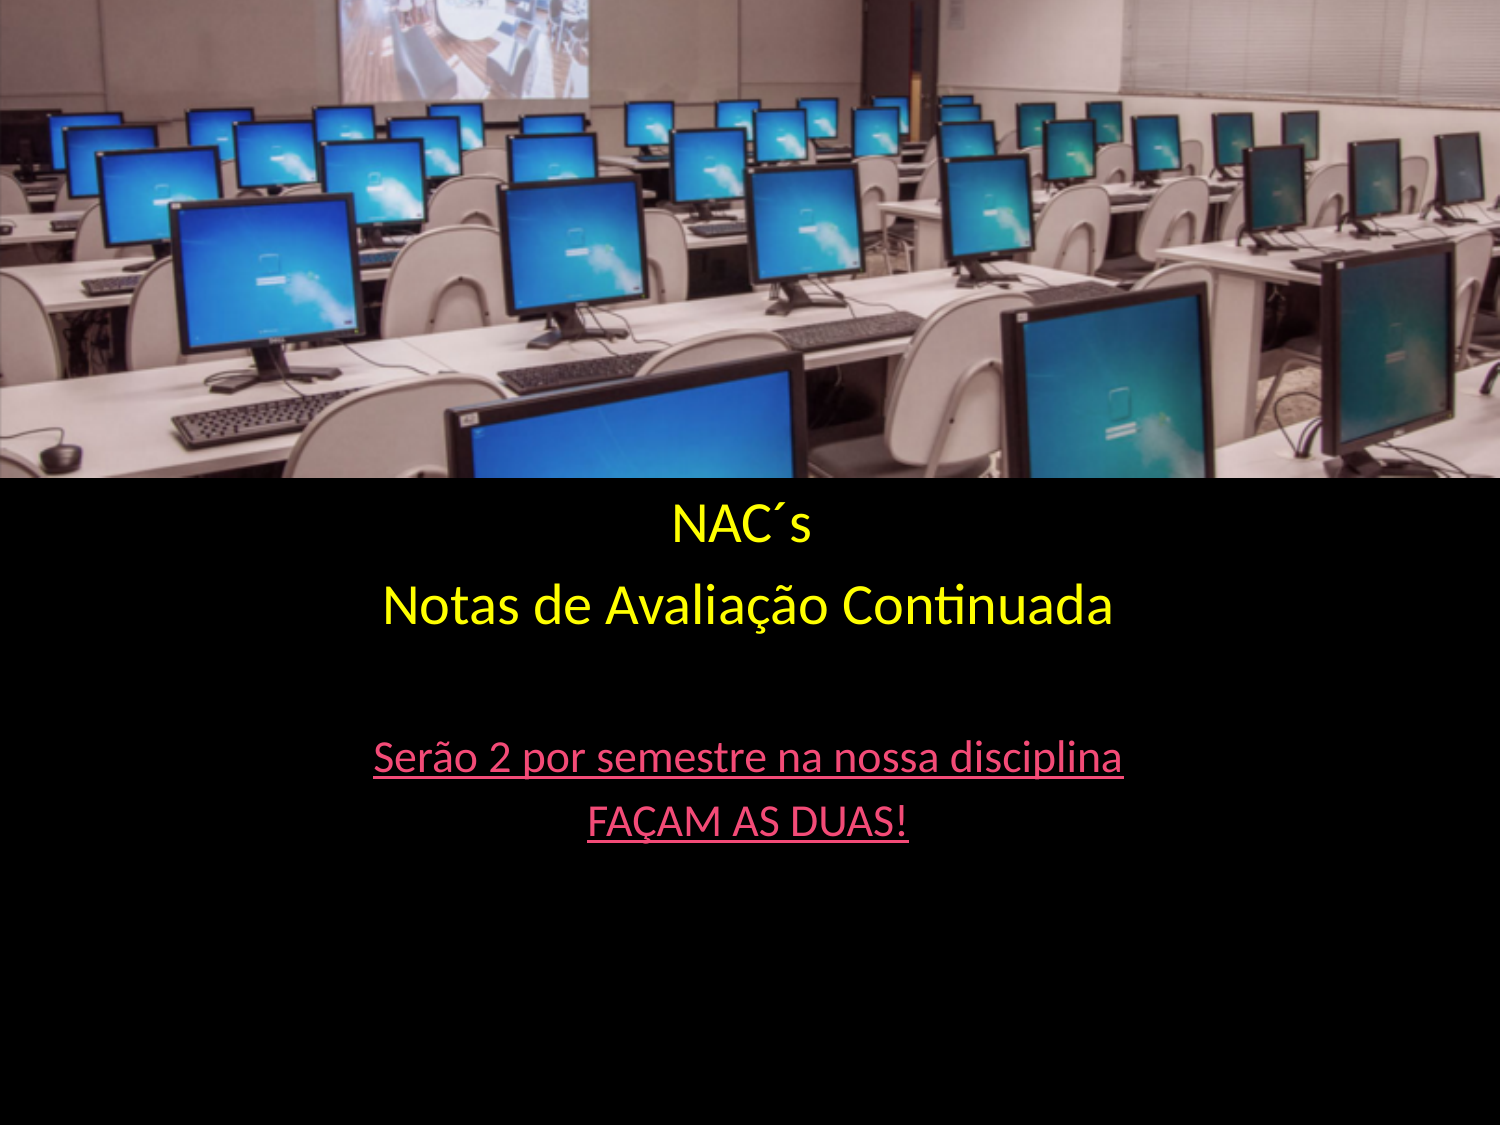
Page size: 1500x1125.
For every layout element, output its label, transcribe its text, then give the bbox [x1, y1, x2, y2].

picture [0, 0, 1500, 478]
text_box NAC´s Notas de Avaliação Continuada Serão 2 por semestre na nossa disciplina FAÇAM AS DUAS! [23, 486, 1474, 707]
